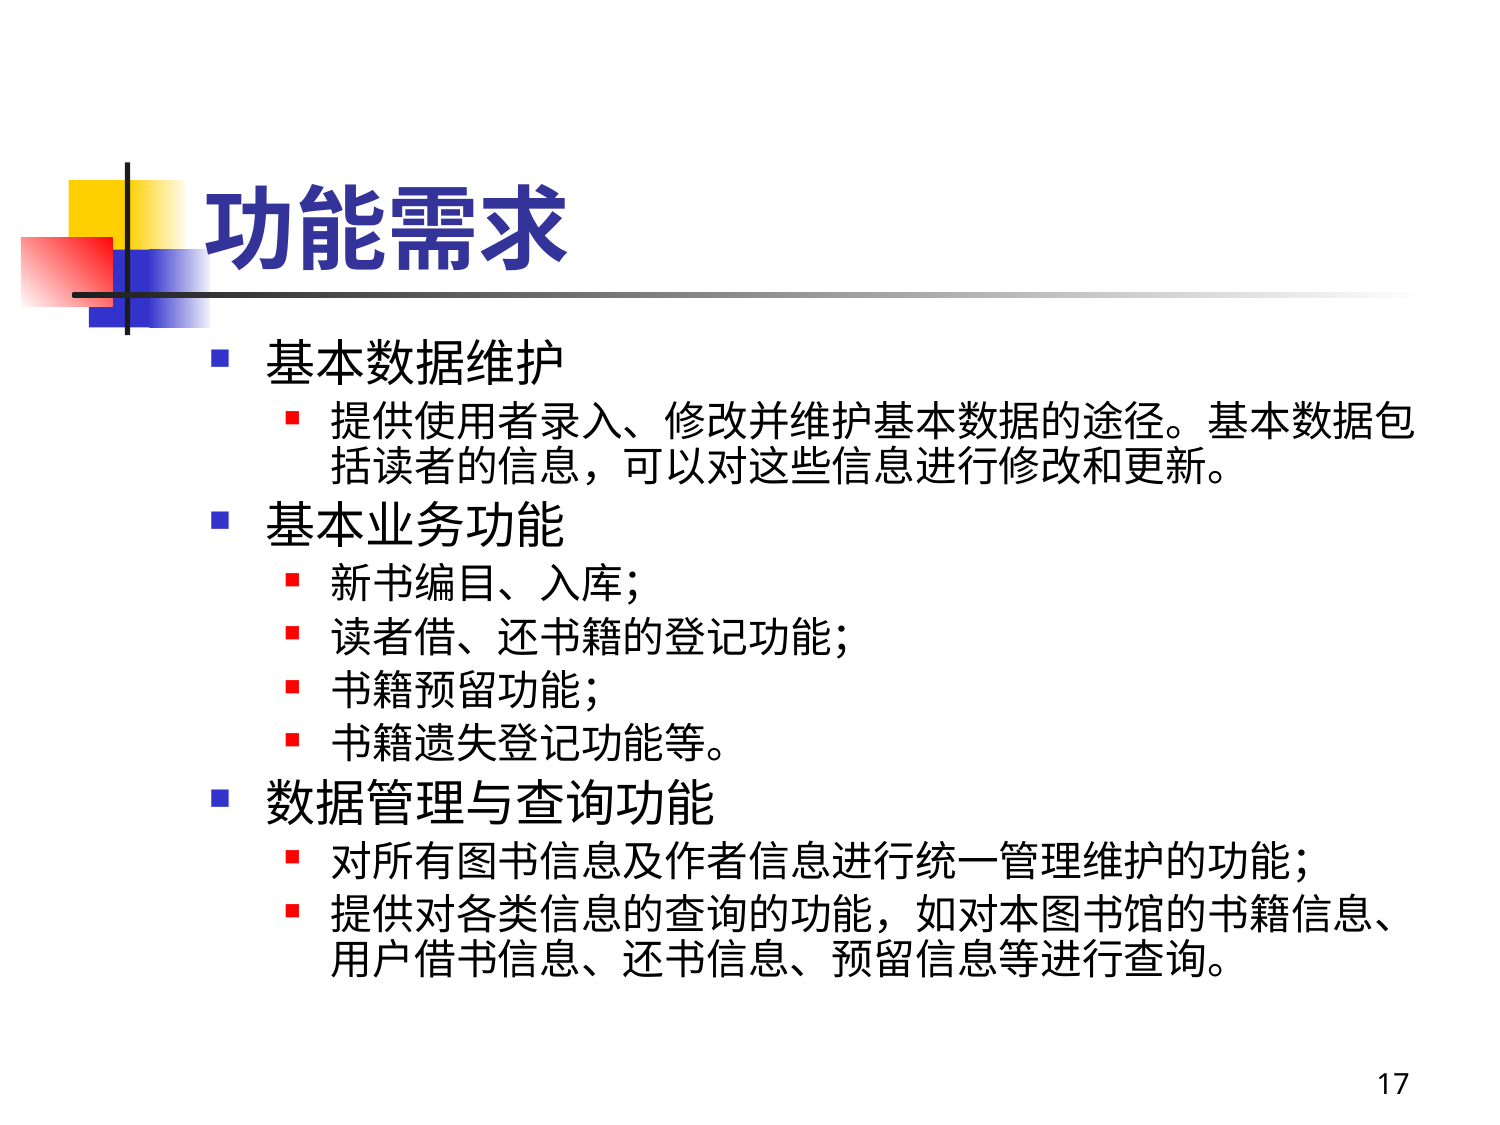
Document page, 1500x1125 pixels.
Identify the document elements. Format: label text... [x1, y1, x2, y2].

list 基本数据维护 提供使用者录入、修改并维护基本数据的途径。基本数据包括读者的信息，可以对这些信息进行修改和更新。 基本业务功能 新书编目、入库； 读者借、还书籍的登记功能； 书籍预留功能； 书籍遗失登记功能等。 数据管理与查询功能 对所有图书信息及作者信息进行统一管理维护的功能； 提供对各类信息的查询的功能，如对本图书馆的书籍信息、用户借书信息、还书信息、预留信息等进行查询。 [193, 331, 1469, 1006]
title 功能需求 [188, 101, 1468, 289]
slide_number 17 [1112, 1037, 1425, 1113]
